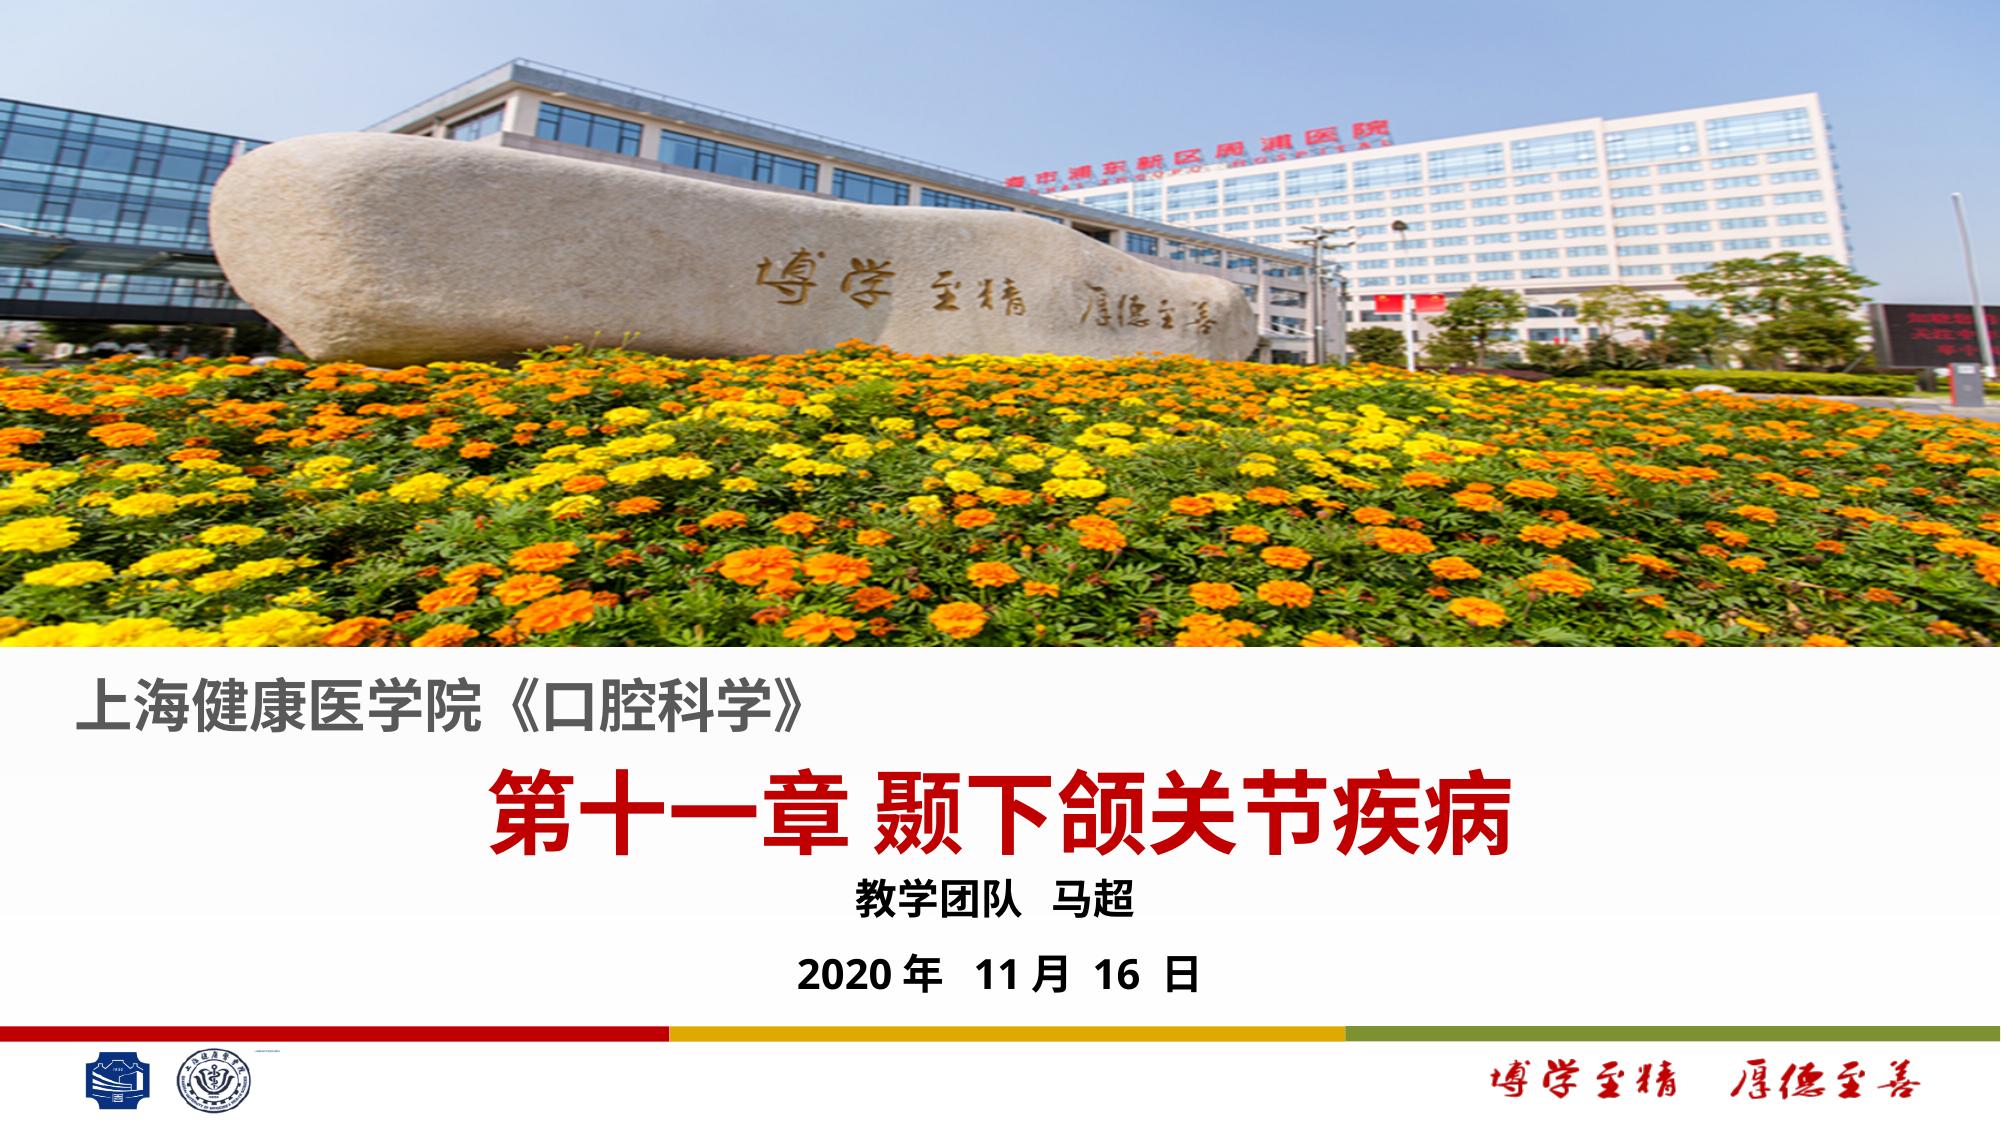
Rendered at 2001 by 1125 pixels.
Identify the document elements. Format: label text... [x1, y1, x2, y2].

text_box 第十一章 颞下颌关节疾病 [89, 748, 1911, 873]
picture [70, 1042, 260, 1121]
text_box 上海健康医学院《口腔科学》 [60, 662, 1500, 747]
text_box 教学团队 马超 2020年 11月 16 日 [621, 840, 1379, 1006]
picture [1458, 1043, 1955, 1124]
picture [0, 0, 2000, 648]
